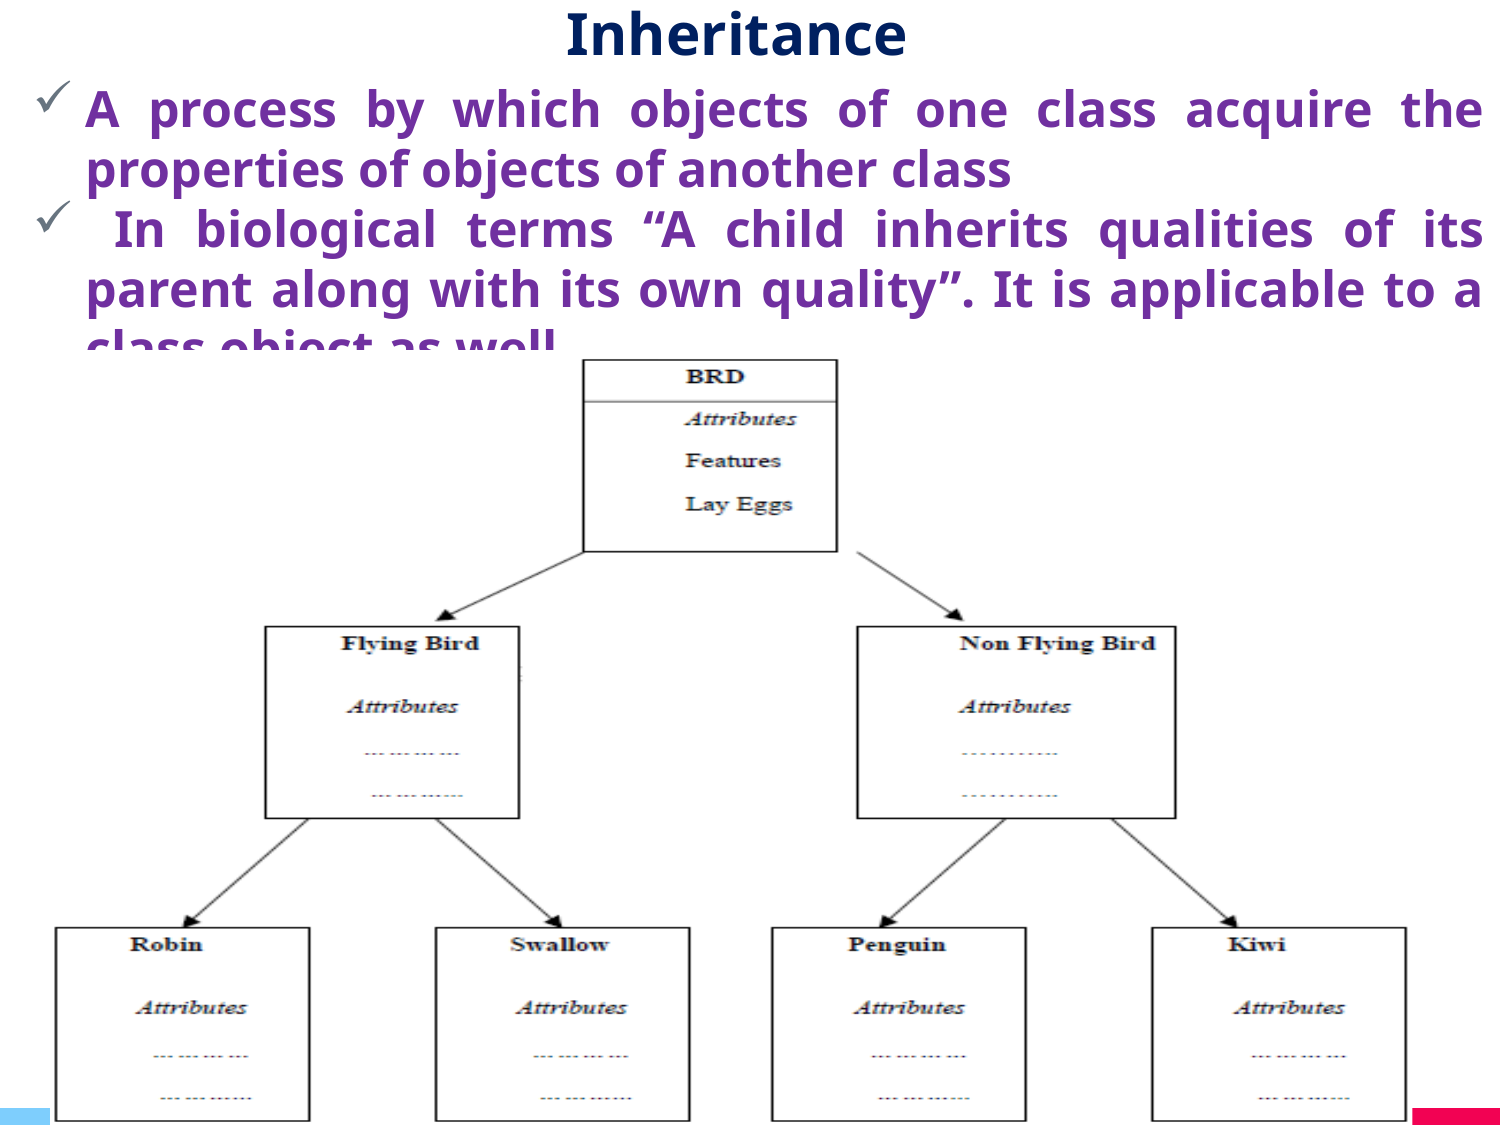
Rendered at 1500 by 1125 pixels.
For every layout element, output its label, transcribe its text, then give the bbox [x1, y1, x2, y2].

list A process by which objects of one class acquire the properties of objects of another class In biological terms “A child inherits qualities of its parent along with its own quality”. It is applicable to a class object as well. [0, 62, 1500, 338]
picture [49, 349, 1413, 1125]
